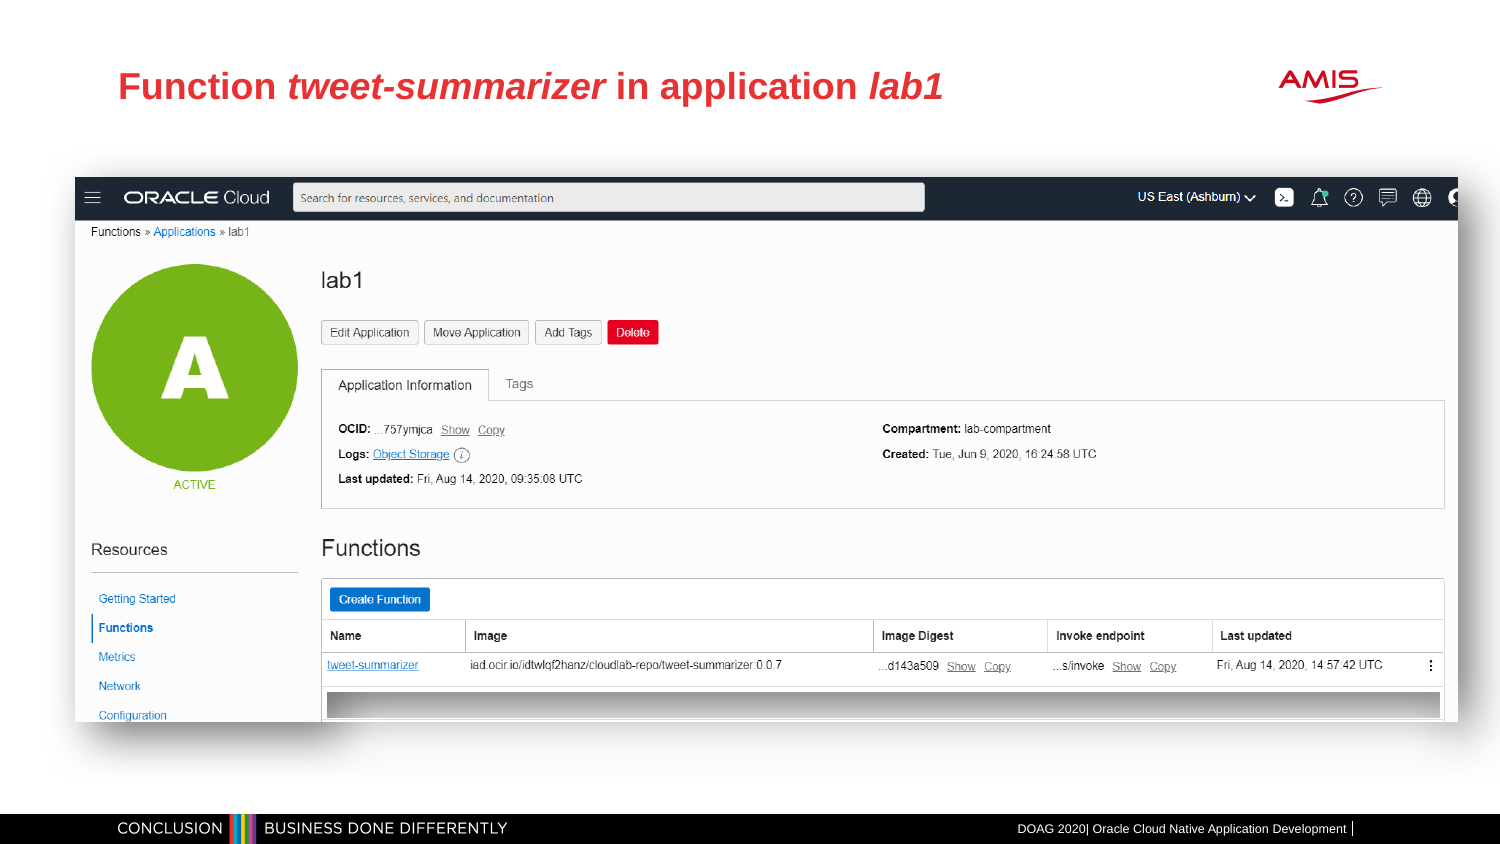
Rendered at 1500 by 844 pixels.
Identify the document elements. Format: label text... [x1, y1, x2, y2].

picture [0, 814, 236, 844]
picture [239, 814, 1500, 844]
picture [1205, 58, 1388, 106]
title Function tweet-summarizer in application lab1 [118, 47, 1205, 130]
footer DOAG 2020| Oracle Cloud Native Application Development [814, 820, 1347, 839]
picture [75, 177, 1458, 722]
